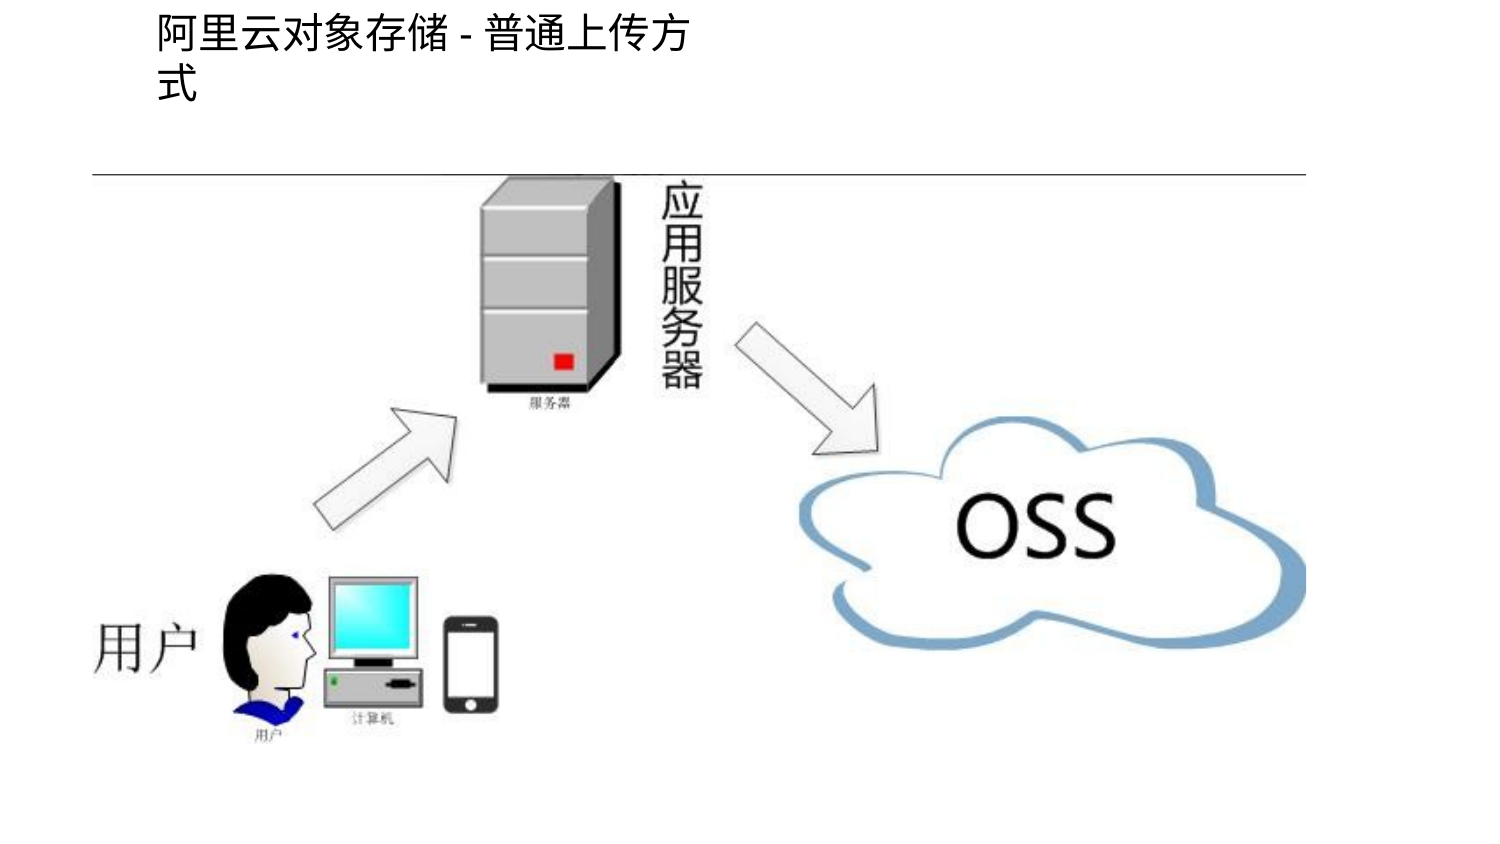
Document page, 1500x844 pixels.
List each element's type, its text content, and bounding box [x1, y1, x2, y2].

title 阿里云对象存储-普通上传方式 [154, 5, 715, 149]
text_box [92, 174, 1307, 744]
